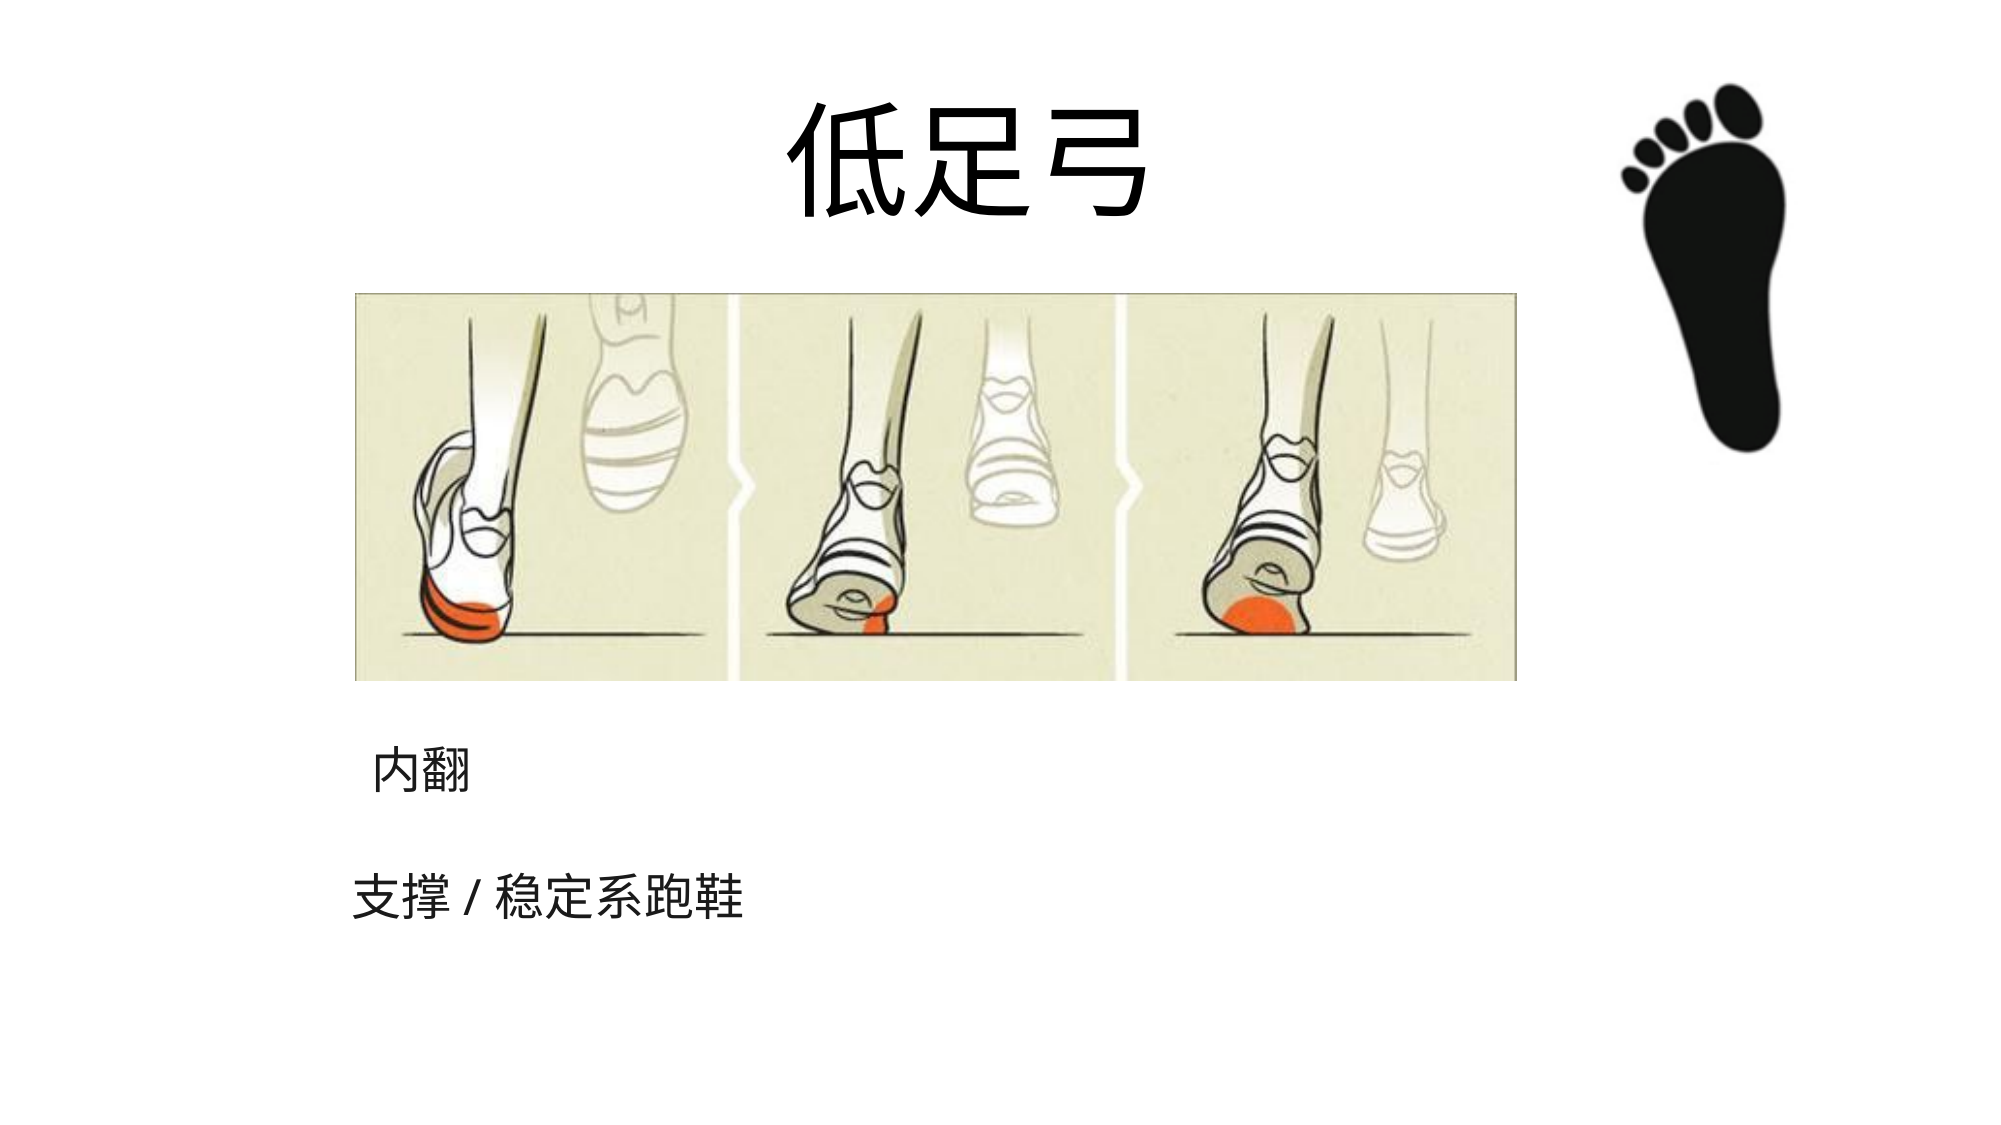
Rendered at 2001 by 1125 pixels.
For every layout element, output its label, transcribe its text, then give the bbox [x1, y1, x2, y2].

text_box 低足弓 [221, 72, 1603, 243]
text_box 内翻 [356, 731, 487, 806]
picture [355, 293, 1517, 681]
picture [1603, 72, 1840, 465]
text_box 支撑/稳定系跑鞋 [336, 857, 759, 933]
